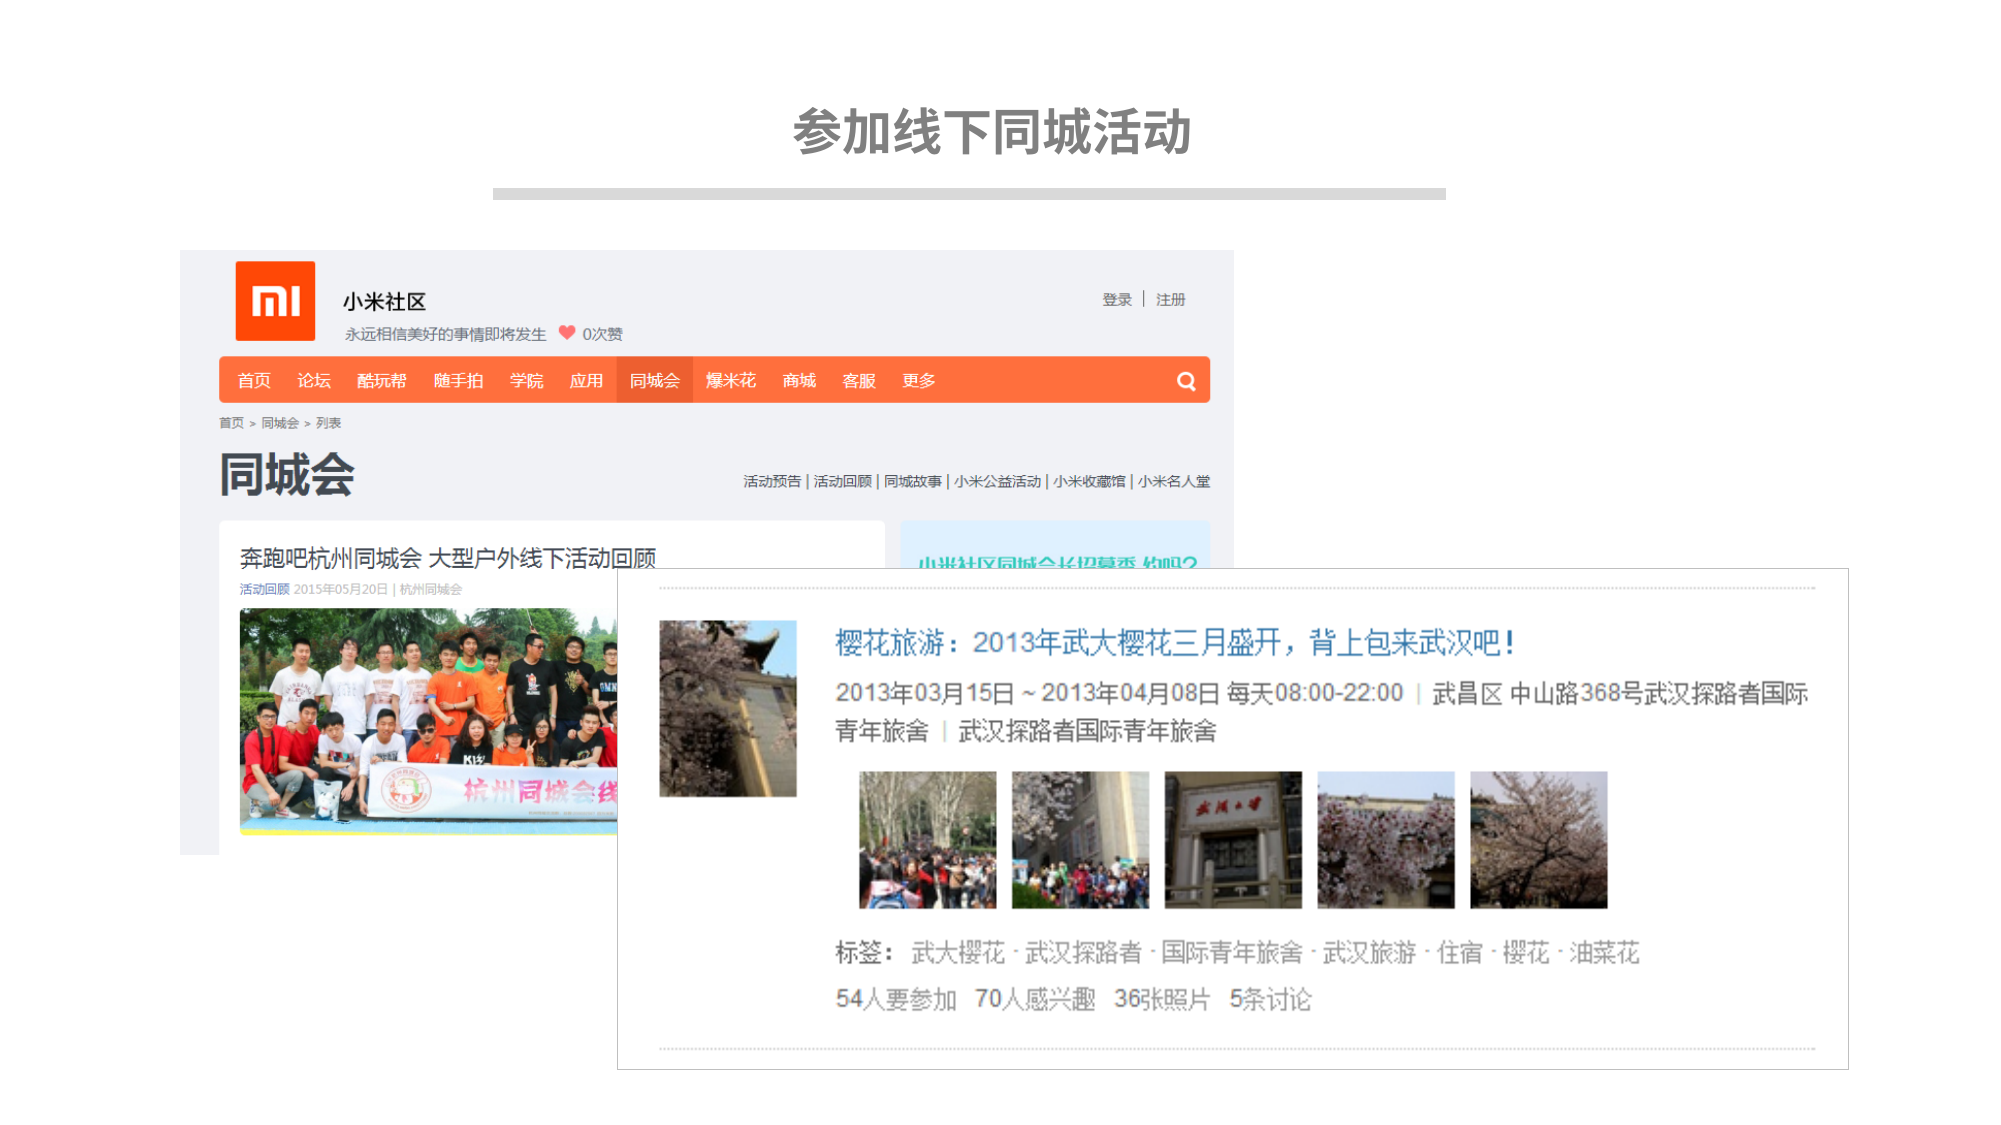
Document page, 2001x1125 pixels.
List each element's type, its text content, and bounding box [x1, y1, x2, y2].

picture [180, 250, 1849, 1070]
text_box 参加线下同城活动 [213, 93, 1773, 169]
